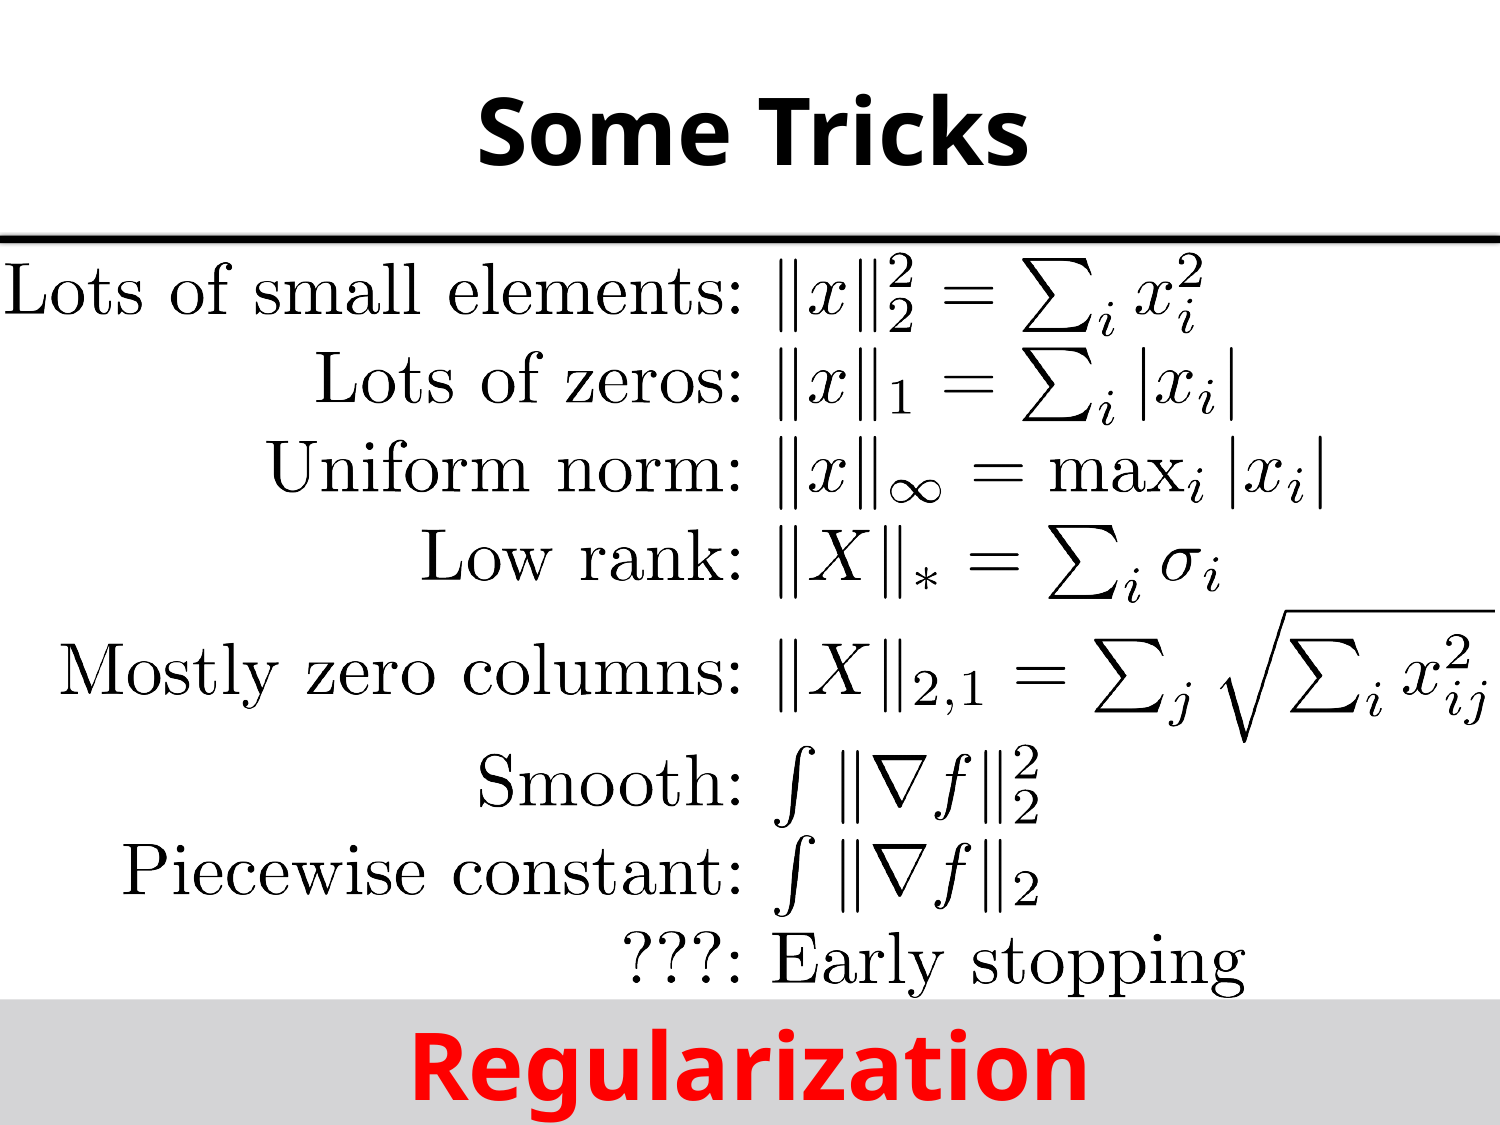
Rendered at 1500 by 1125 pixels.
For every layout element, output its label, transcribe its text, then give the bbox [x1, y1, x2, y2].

picture [5, 252, 1495, 998]
text_box Regularization [0, 999, 1500, 1125]
title Some Tricks [75, 25, 1425, 231]
